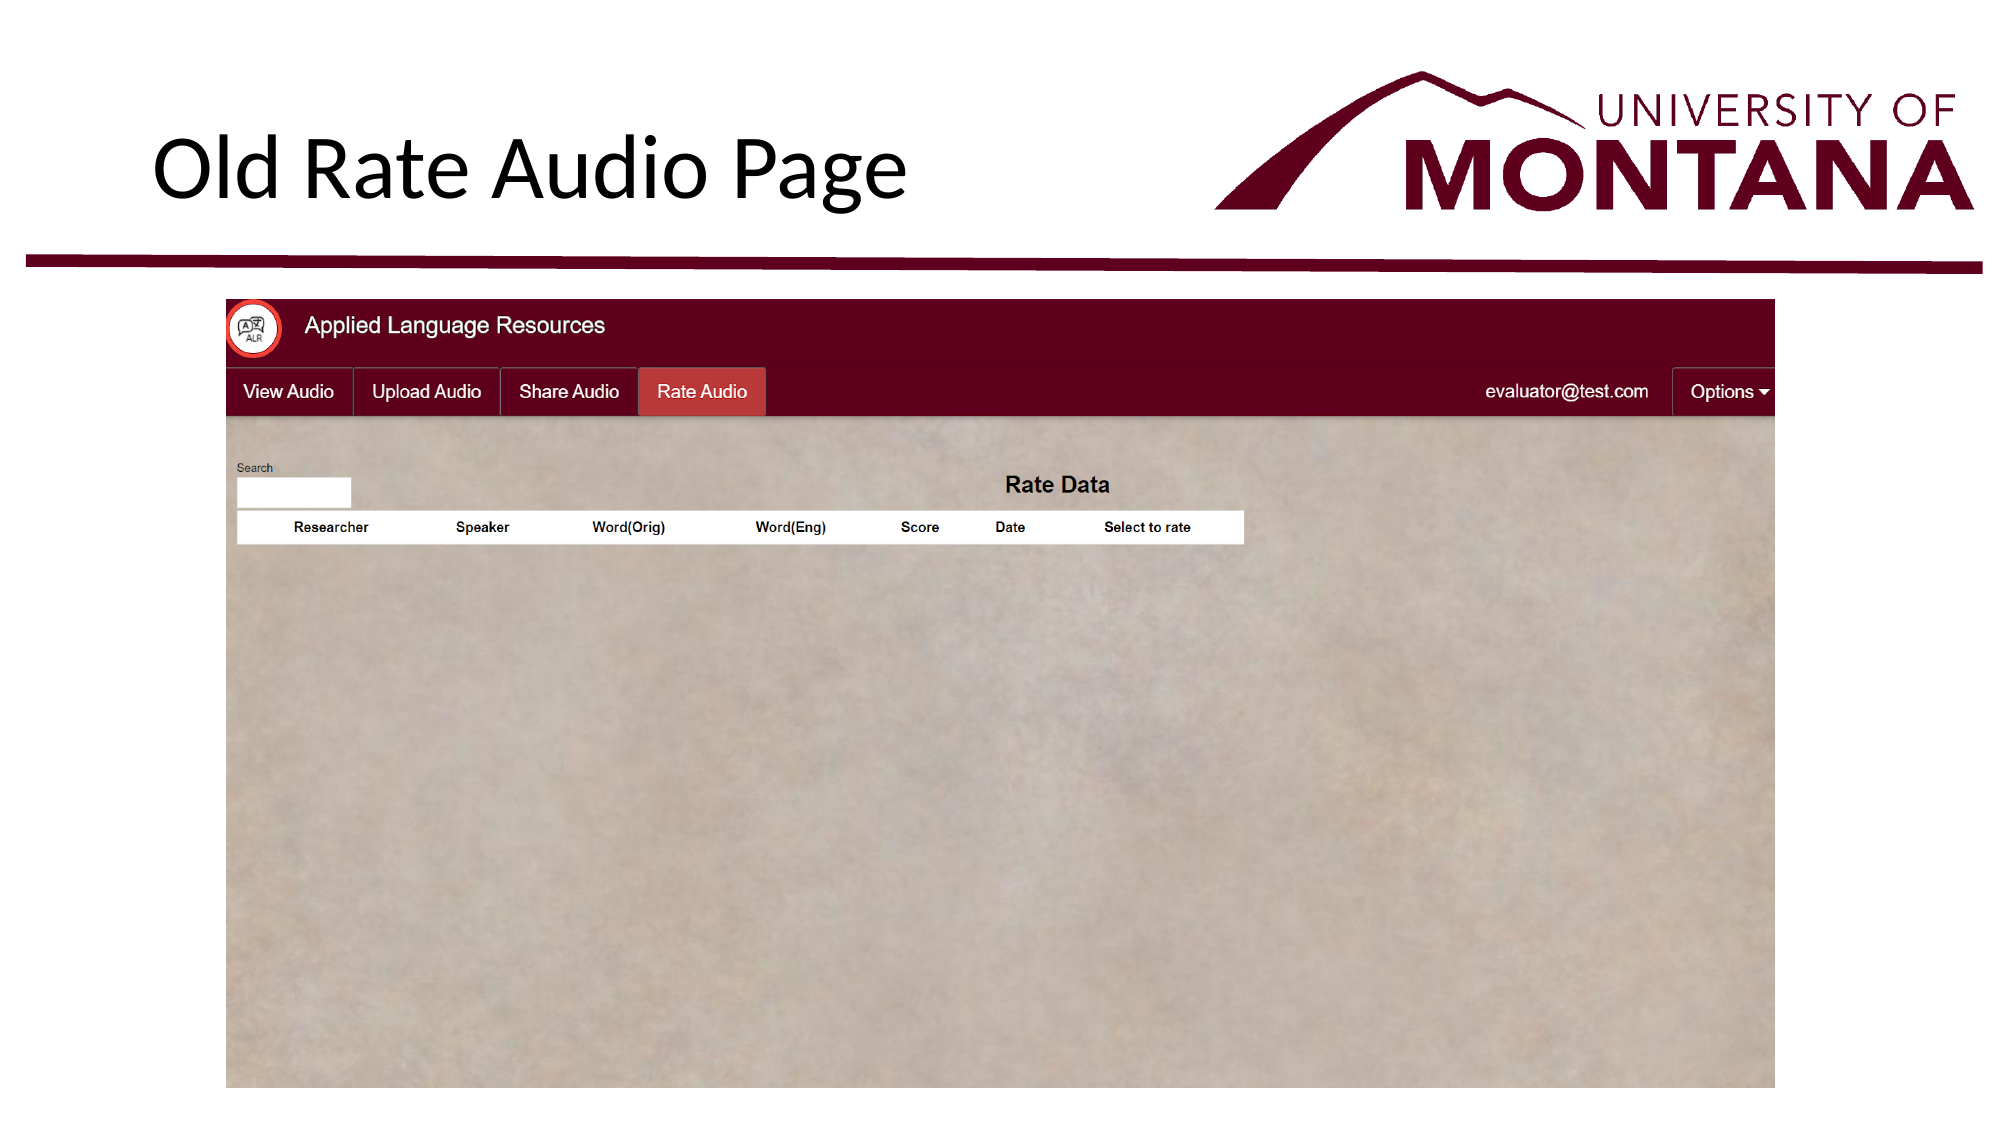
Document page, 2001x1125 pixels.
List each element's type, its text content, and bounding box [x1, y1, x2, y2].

picture [1863, 71, 1983, 218]
title Old Rate Audio Page [137, 59, 1863, 278]
picture [226, 299, 1775, 1088]
